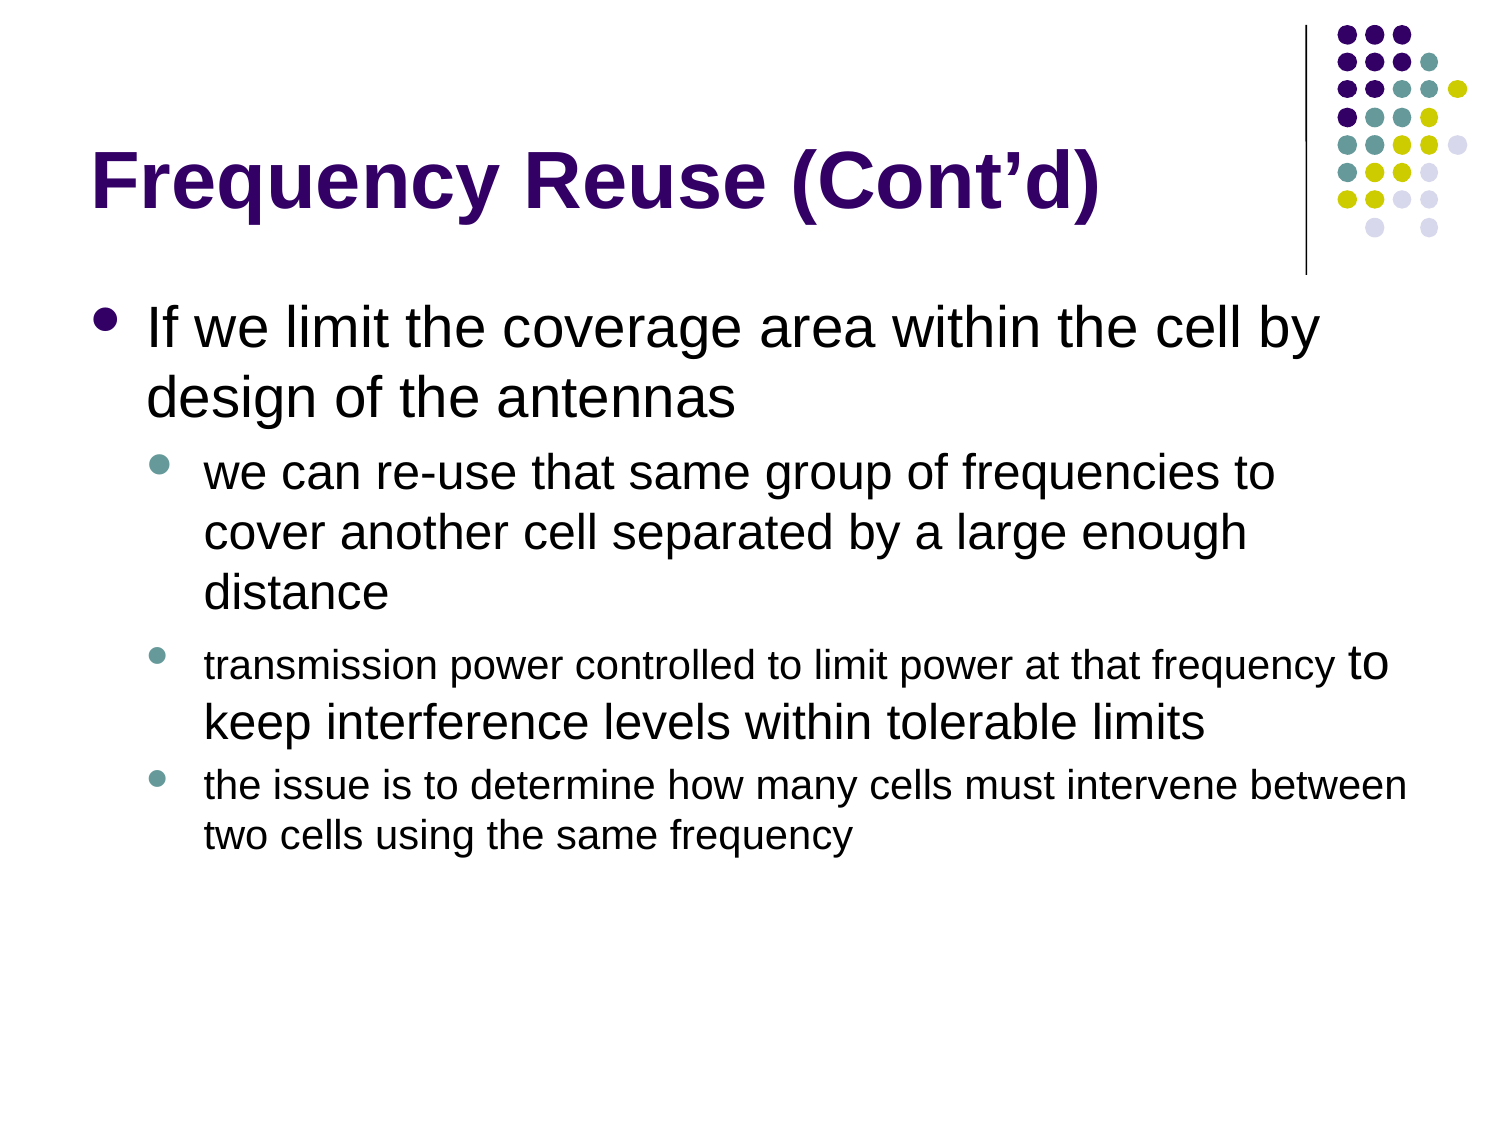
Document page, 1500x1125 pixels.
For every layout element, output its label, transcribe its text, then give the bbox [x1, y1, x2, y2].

title Frequency Reuse (Cont’d) [75, 20, 1313, 233]
list If we limit the coverage area within the cell by design of the antennas we can re-use that same group of frequencies to cover another cell separated by a large enough distance transmission power controlled to limit power at that frequency to keep interference levels within tolerable limits the issue is to determine how many cells must intervene between two cells using the same frequency [75, 282, 1425, 1006]
